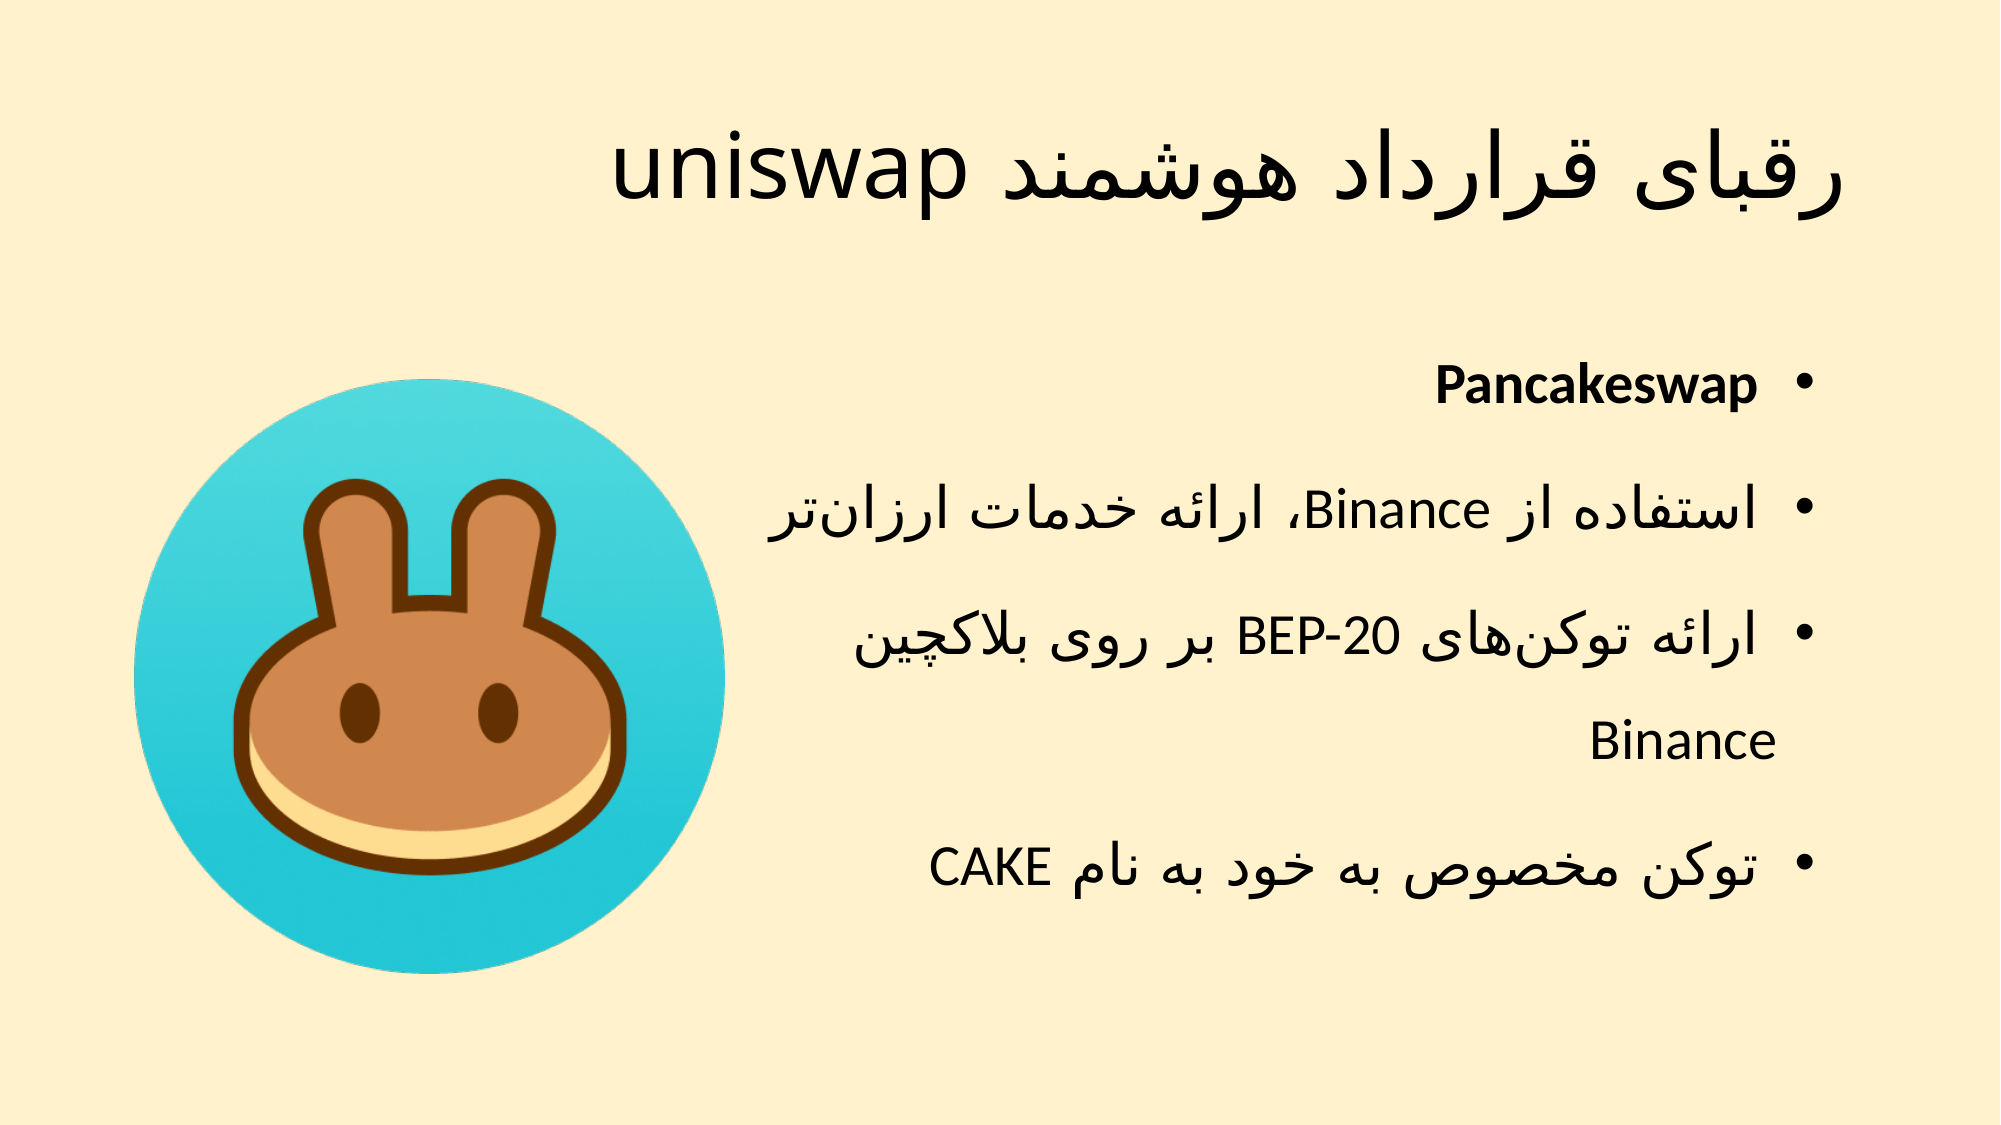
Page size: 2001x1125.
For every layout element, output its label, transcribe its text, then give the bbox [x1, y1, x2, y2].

picture [133, 377, 725, 974]
title رقبای قرارداد هوشمند uniswap [137, 59, 1863, 278]
list Pancakeswap استفاده از Binance، ارائه خدمات ارزان‌تر ارائه توکن‌های BEP-20 بر روی بلاکچین Binance توکن مخصوص به خود به نام CAKE [701, 302, 1830, 1029]
